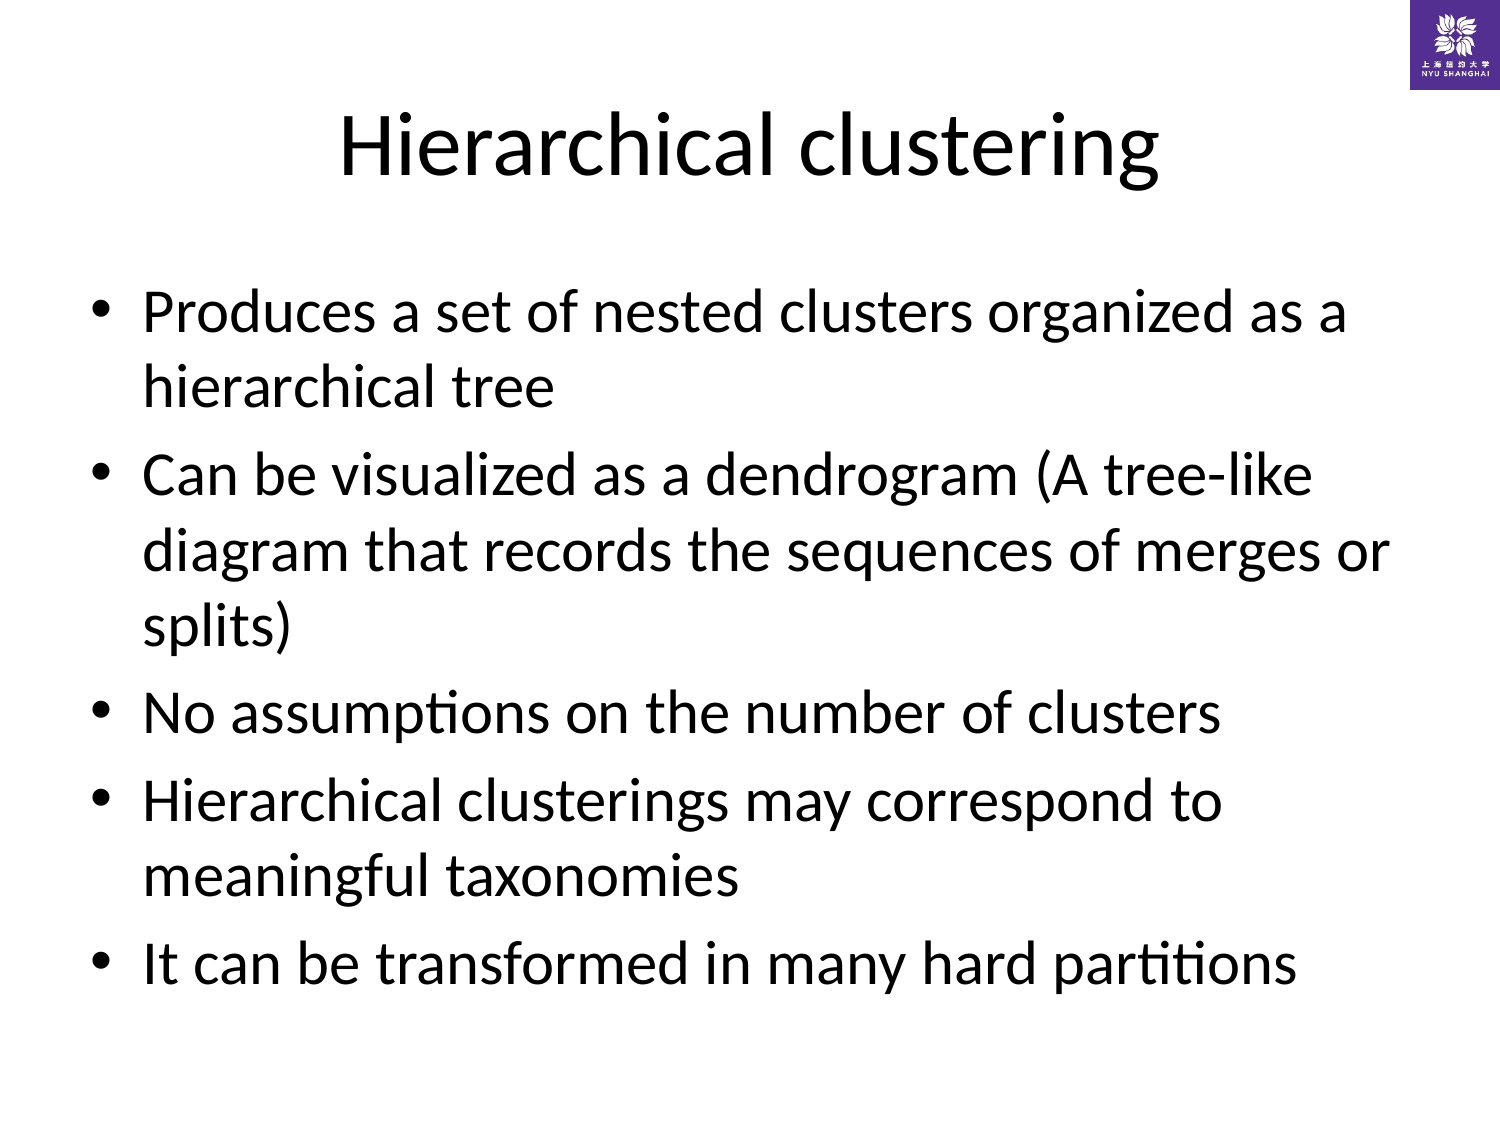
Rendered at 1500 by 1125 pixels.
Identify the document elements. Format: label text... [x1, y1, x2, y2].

list Produces a set of nested clusters organized as a hierarchical tree Can be visualized as a dendrogram (A tree-like diagram that records the sequences of merges or splits) No assumptions on the number of clusters Hierarchical clusterings may correspond to meaningful taxonomies It can be transformed in many hard partitions [75, 262, 1425, 1005]
title Hierarchical clustering [75, 45, 1425, 233]
picture [1410, 0, 1500, 90]
